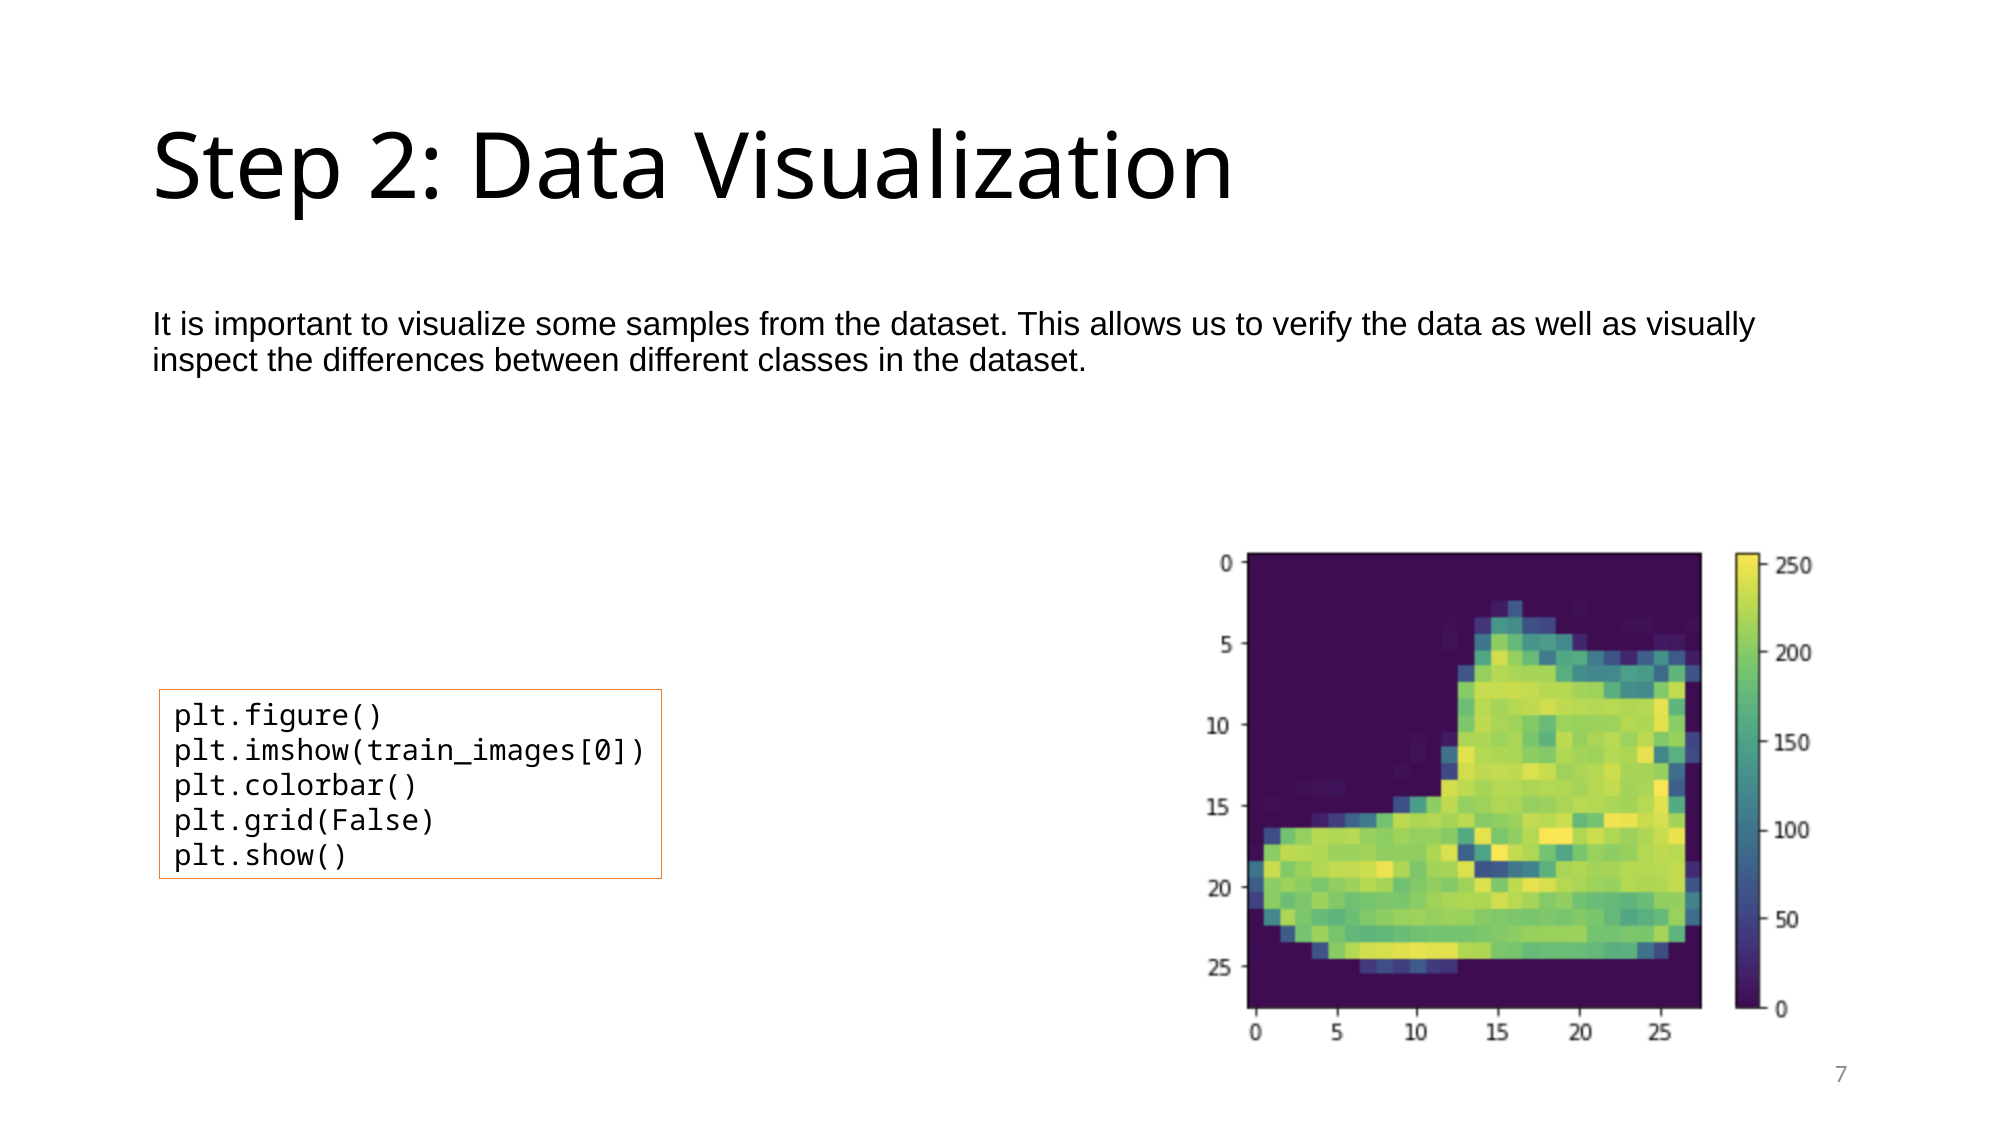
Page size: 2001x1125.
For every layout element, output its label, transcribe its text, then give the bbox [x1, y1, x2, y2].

text_box plt.figure() plt.imshow(train_images[0]) plt.colorbar() plt.grid(False) plt.show() [159, 689, 662, 879]
slide_number 7 [1412, 1042, 1863, 1103]
list It is important to visualize some samples from the dataset. This allows us to verify the data as well as visually inspect the differences between different classes in the dataset. [137, 299, 1863, 1014]
picture [1174, 511, 1825, 1060]
title Step 2: Data Visualization [137, 59, 1863, 278]
